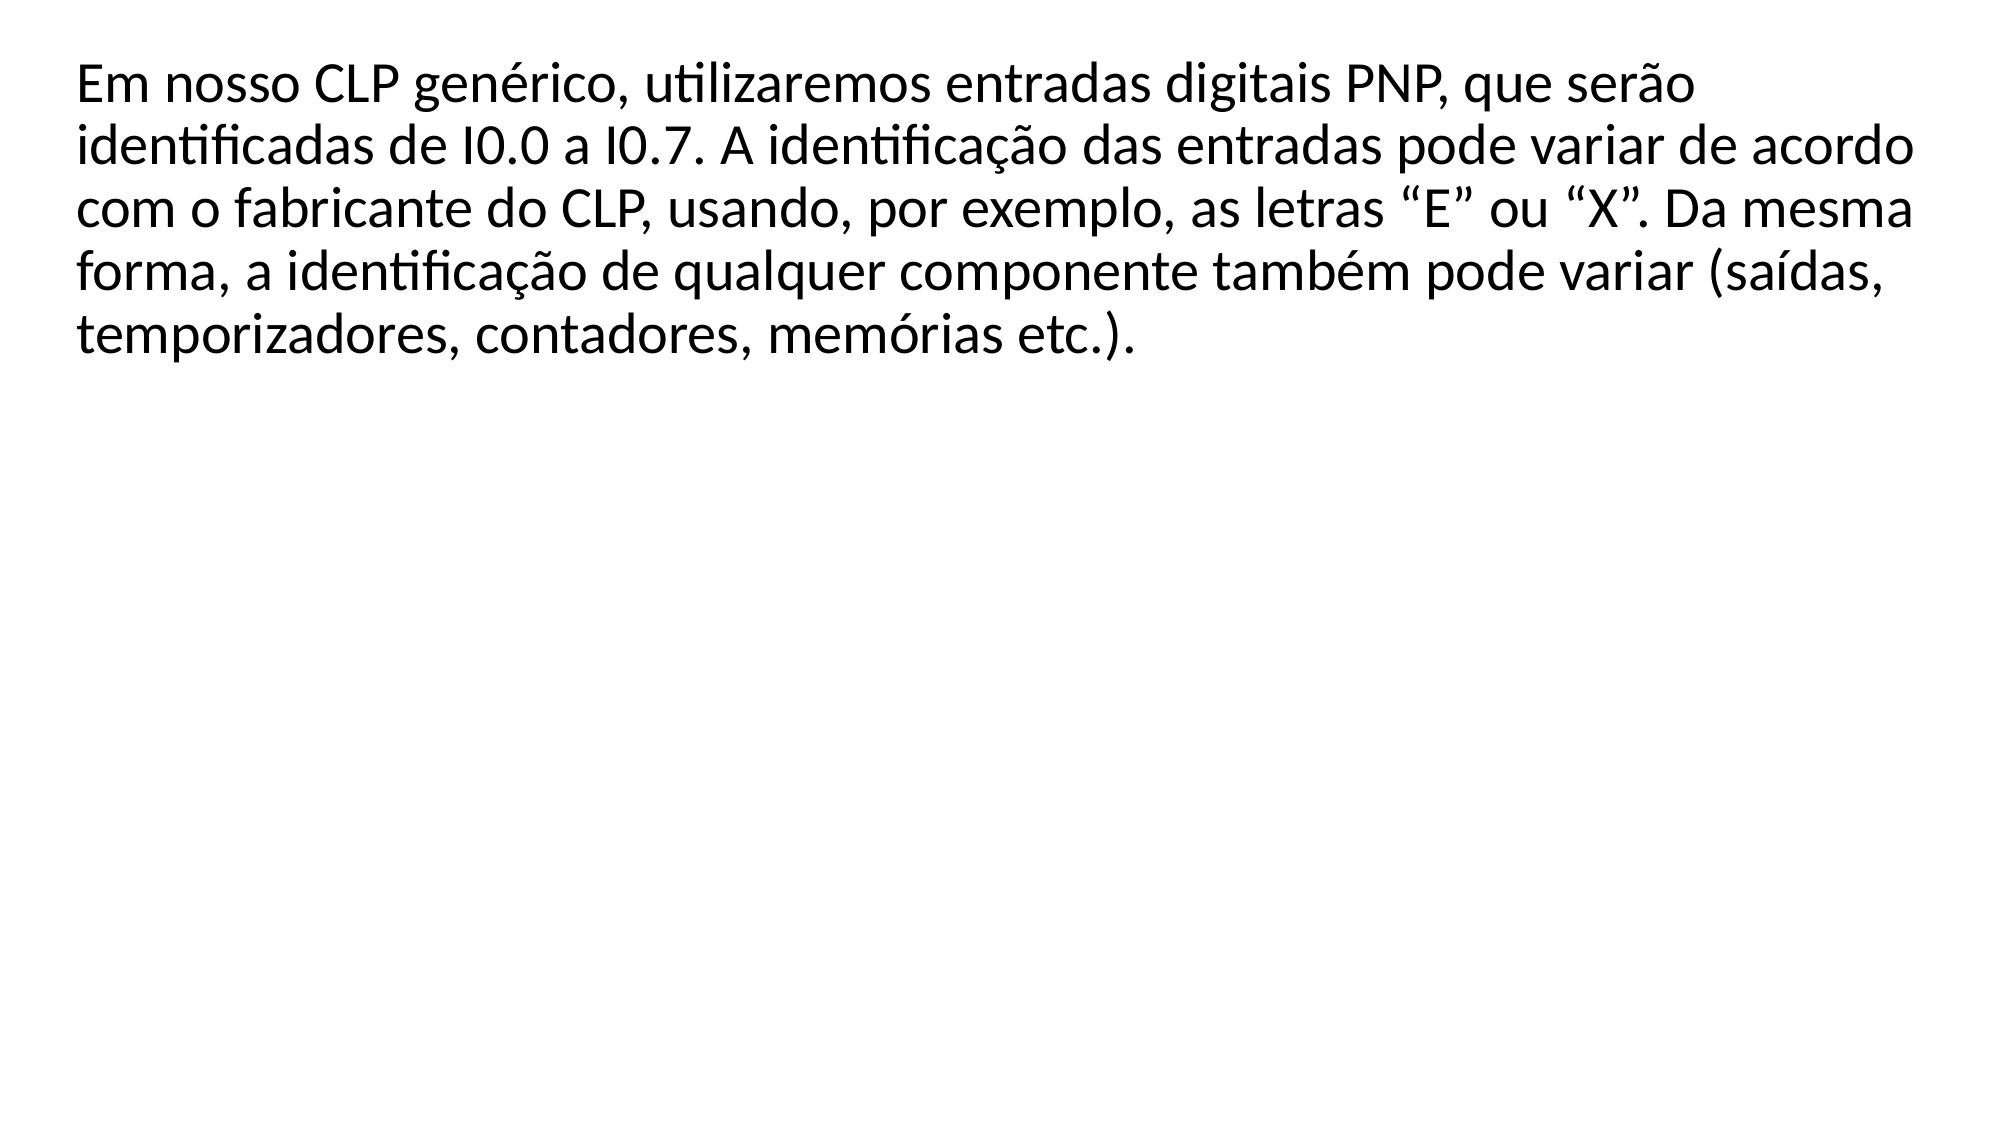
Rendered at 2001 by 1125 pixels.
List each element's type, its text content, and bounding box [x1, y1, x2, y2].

list Em nosso CLP genérico, utilizaremos entradas digitais PNP, que serão identificadas de I0.0 a I0.7. A identificação das entradas pode variar de acordo com o fabricante do CLP, usando, por exemplo, as letras “E” ou “X”. Da mesma forma, a identificação de qualquer componente também pode variar (saídas, temporizadores, contadores, memórias etc.). [61, 44, 1939, 1085]
